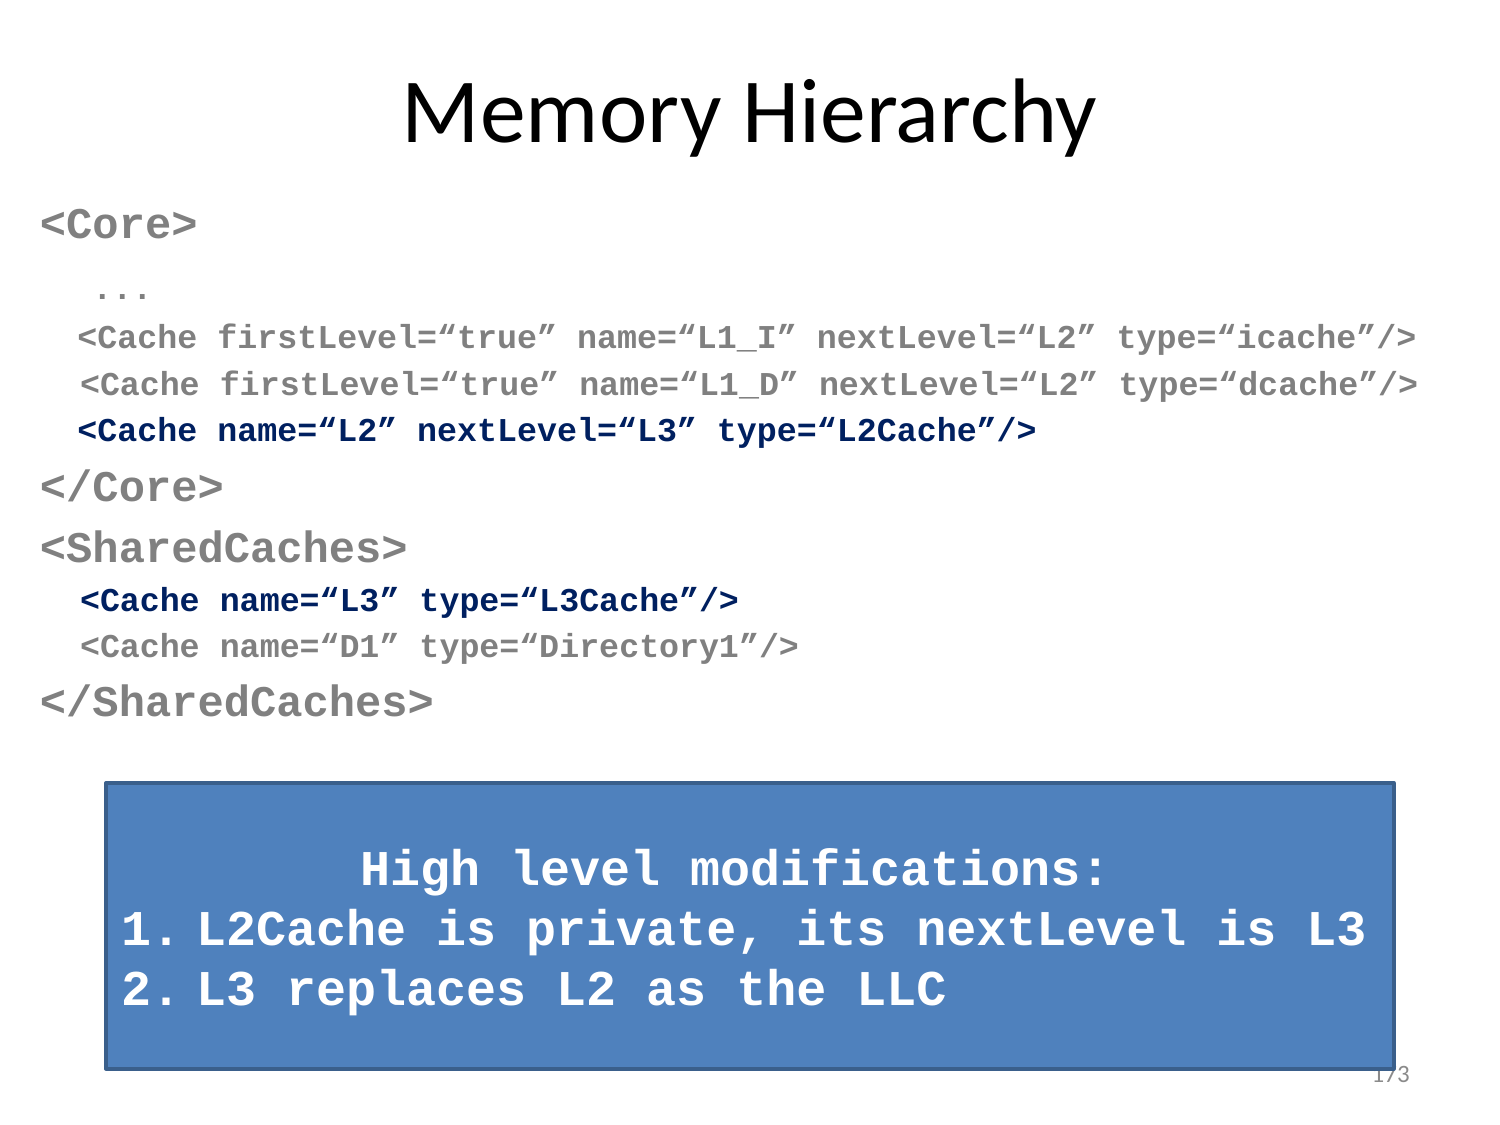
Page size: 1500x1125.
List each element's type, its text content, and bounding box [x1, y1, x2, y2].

text_box High level modifications: L2Cache is private, its nextLevel is L3 L3 replaces L2 as the LLC [104, 781, 1396, 1071]
slide_number 173 [1074, 1042, 1425, 1103]
list <Core> ... <Cache firstLevel=“true” name=“L1_I” nextLevel=“L2” type=“icache”/> <Cache firstLevel=“true” name=“L1_D” nextLevel=“L2” type=“dcache”/> <Cache name=“L2” nextLevel=“L3” type=“L2Cache”/> </Core> <SharedCaches> <Cache name=“L3” type=“L3Cache”/> <Cache name=“D1” type=“Directory1”/> </SharedCaches> [24, 187, 1500, 1125]
title Memory Hierarchy [75, 12, 1425, 187]
